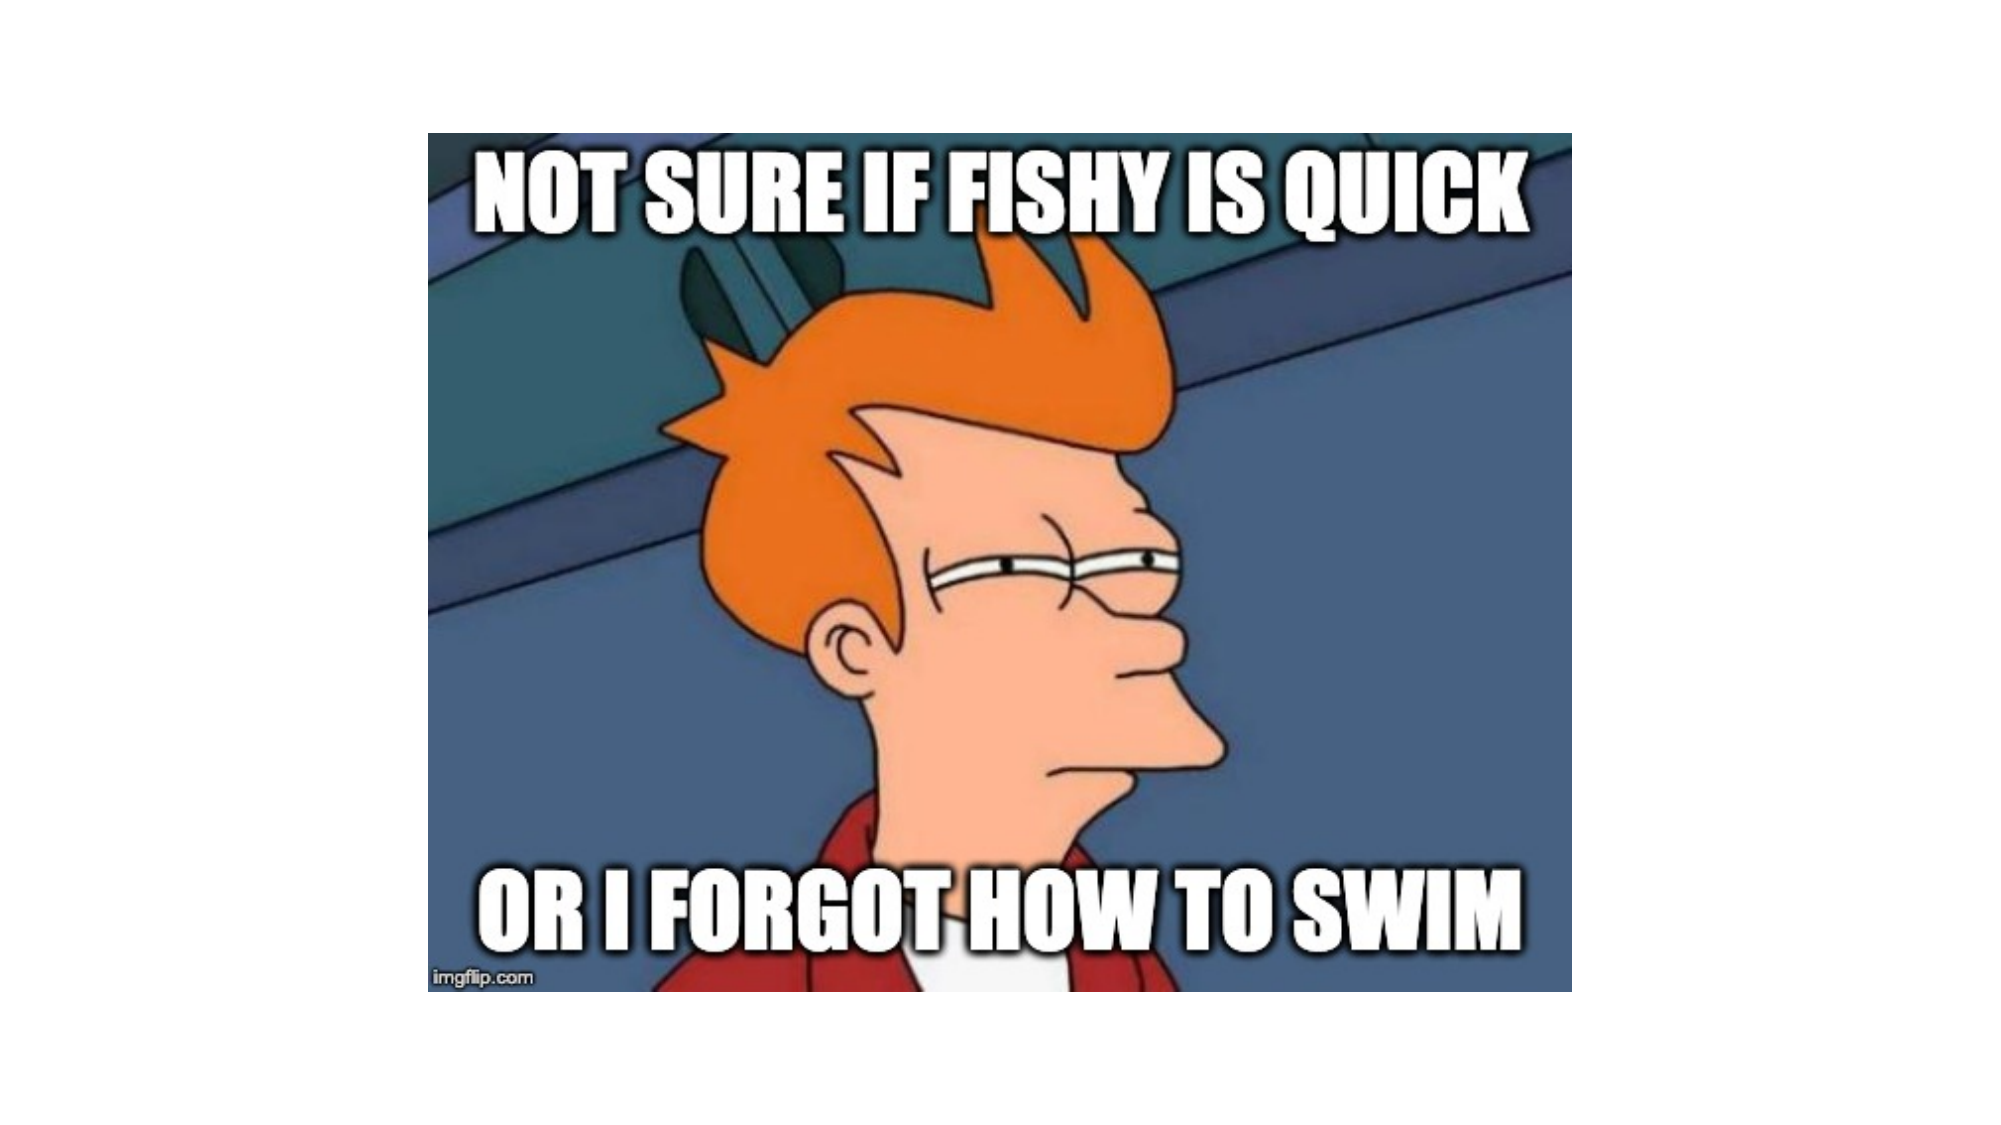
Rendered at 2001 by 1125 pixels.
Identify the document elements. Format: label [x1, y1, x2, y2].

picture [428, 133, 1572, 992]
